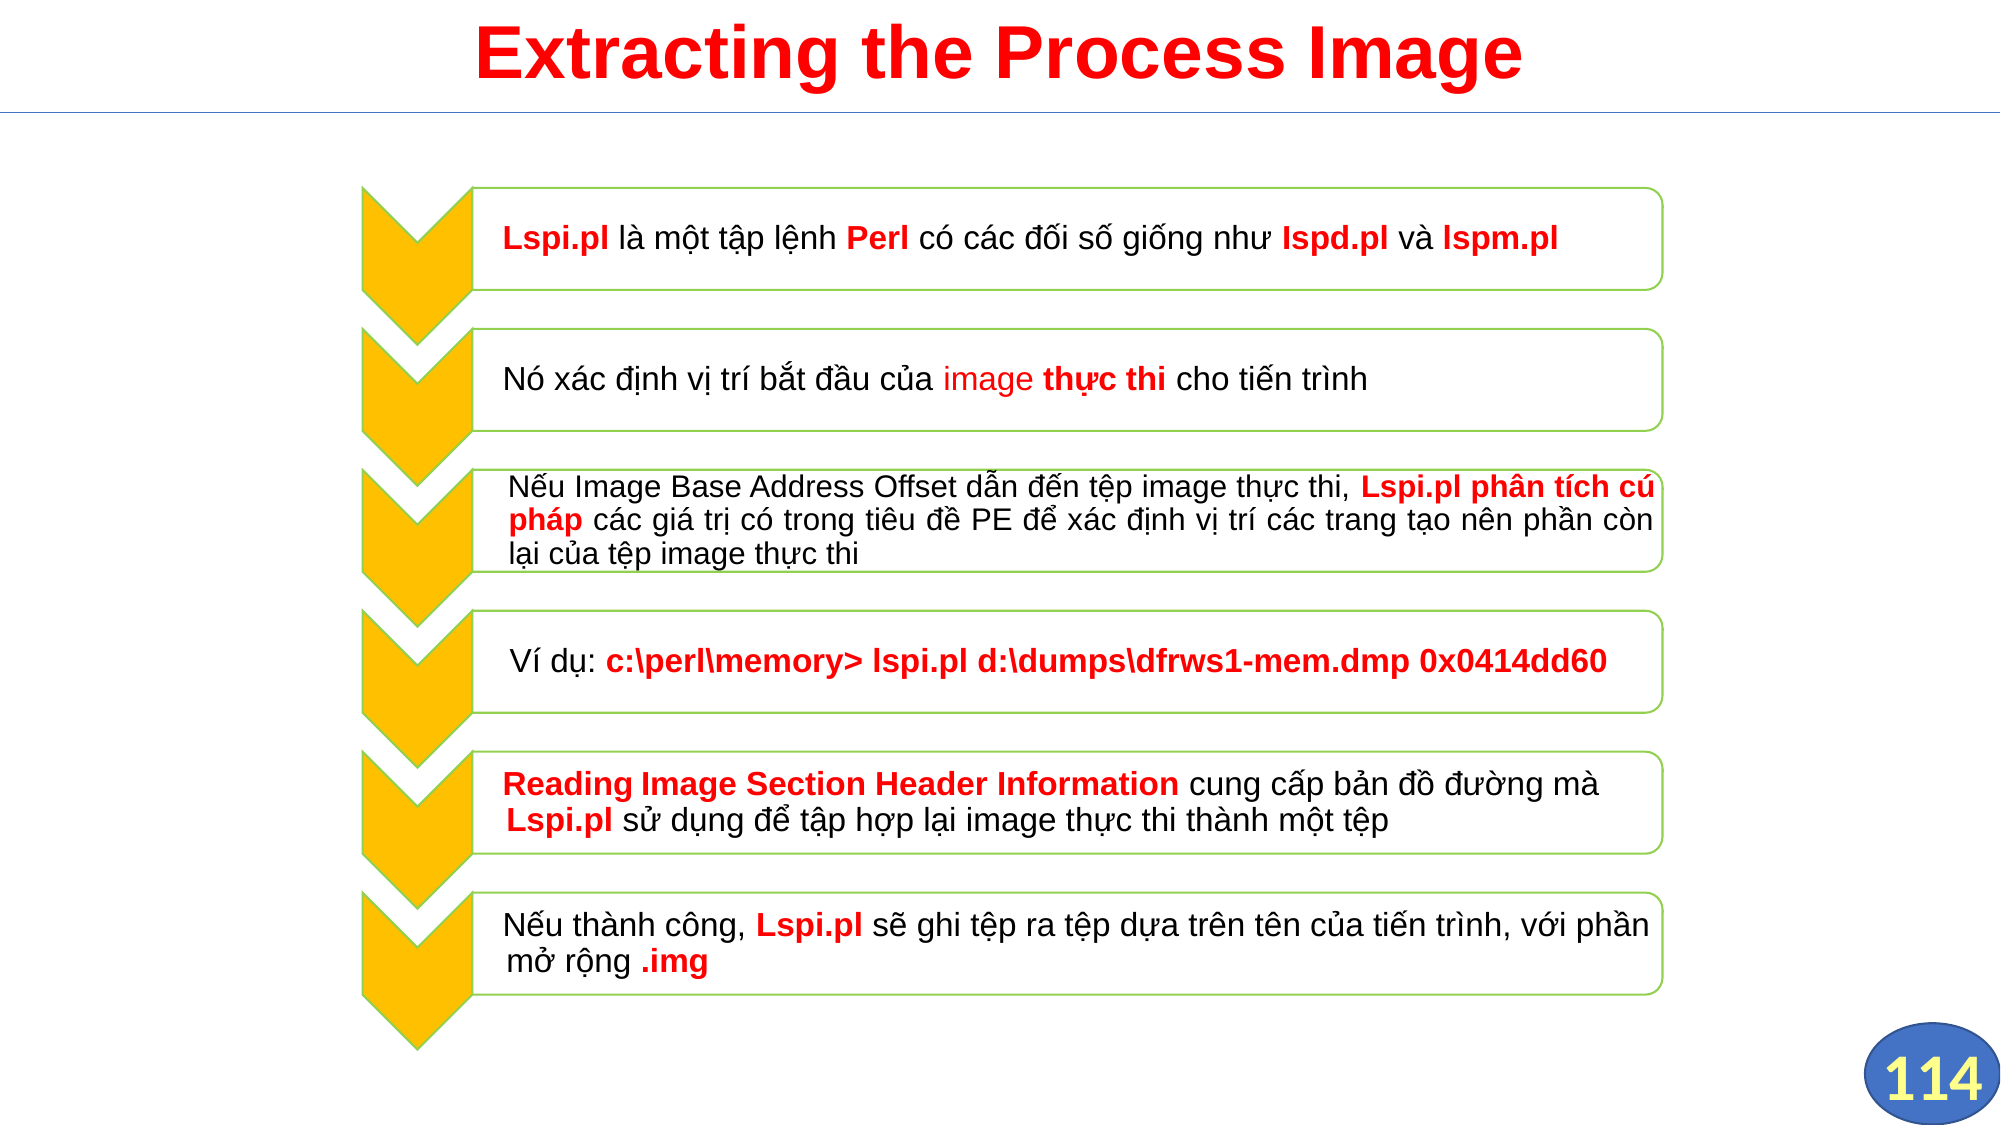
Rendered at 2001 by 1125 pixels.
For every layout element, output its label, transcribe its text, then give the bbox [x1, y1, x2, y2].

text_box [362, 187, 1663, 1050]
slide_number 114 [1866, 1023, 2000, 1125]
title Extracting the Process Image [0, 0, 2000, 113]
